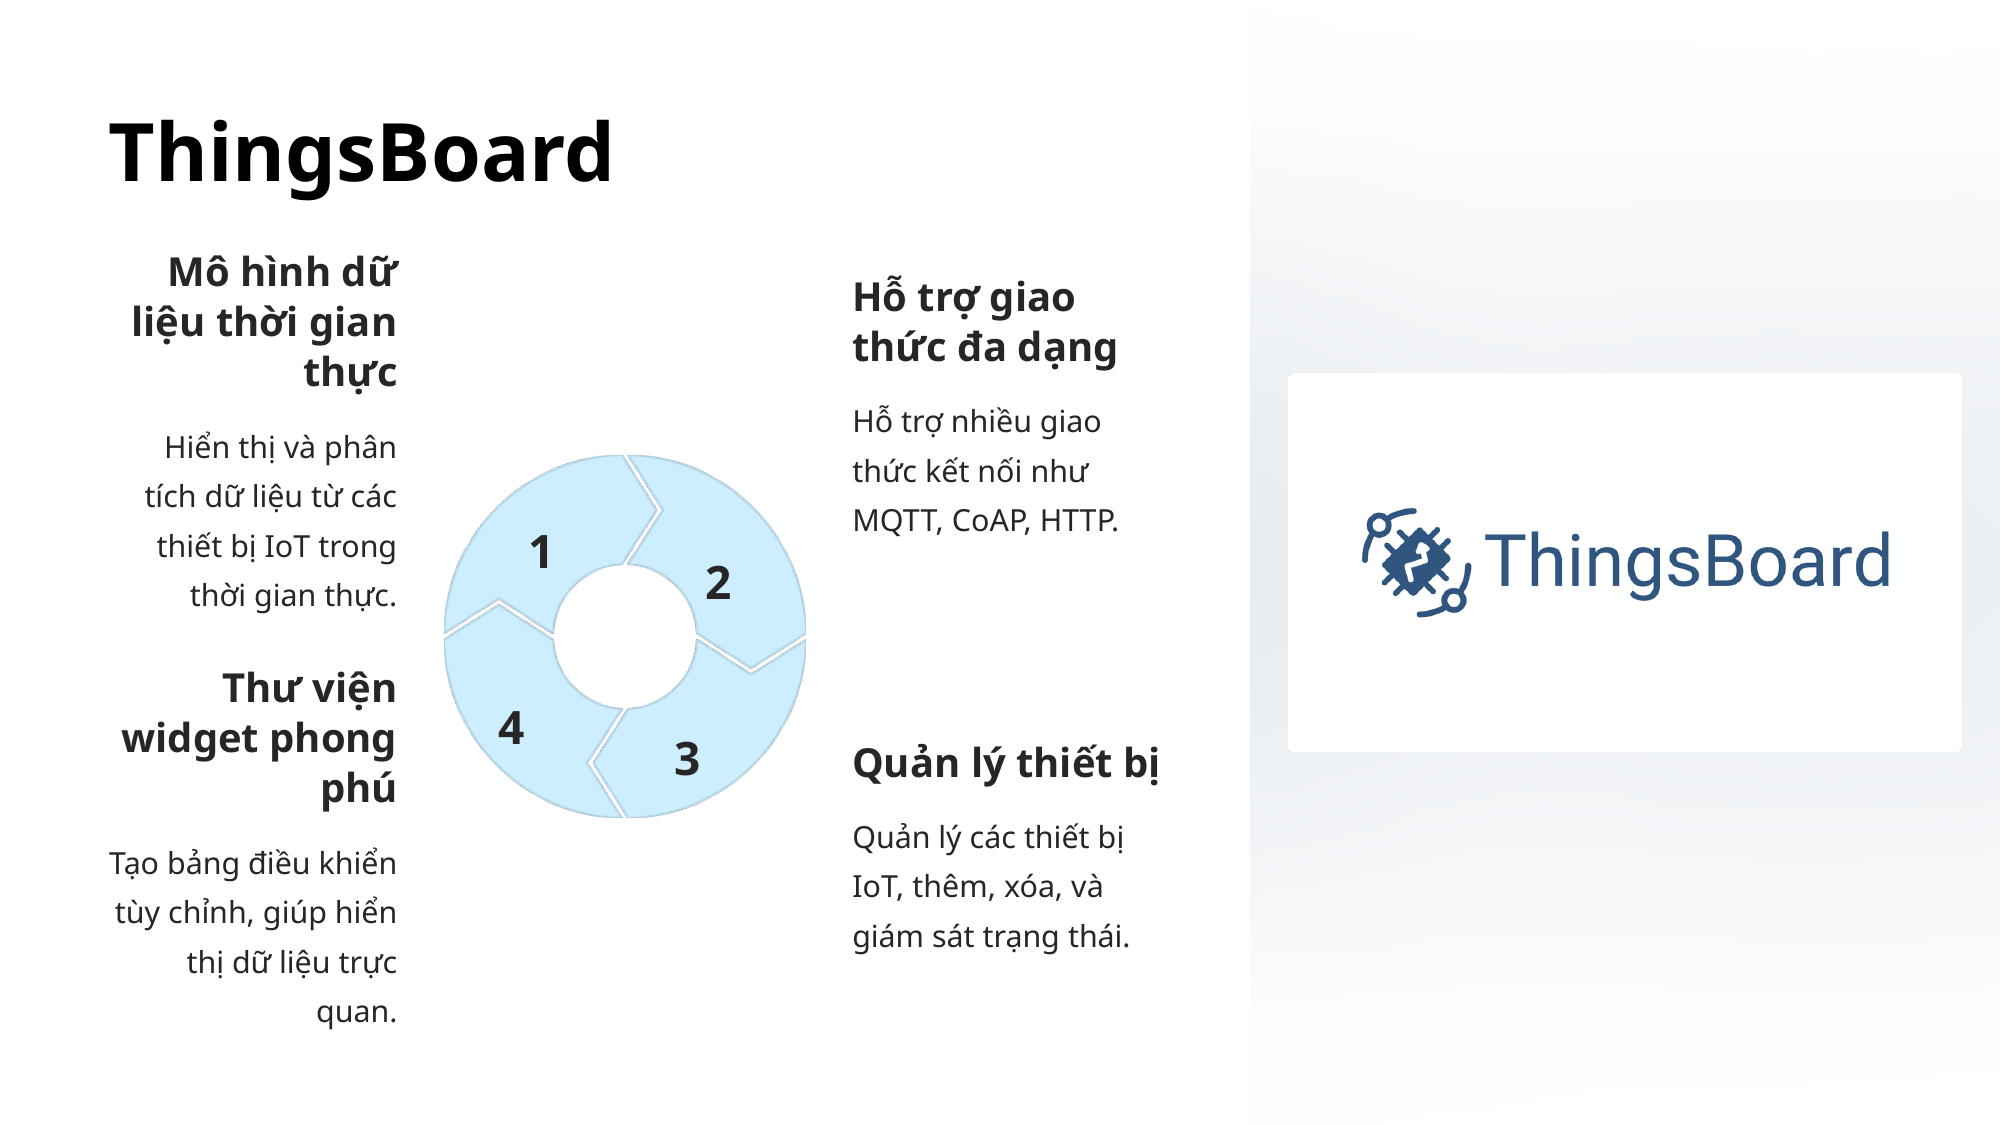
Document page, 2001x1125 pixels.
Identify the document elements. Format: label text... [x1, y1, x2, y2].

text_box ThingsBoard [108, 95, 923, 198]
text_box Mô hình dữ liệu thời gian thực [108, 243, 398, 397]
text_box Tạo bảng điều khiển tùy chỉnh, giúp hiển thị dữ liệu trực quan. [108, 831, 398, 1030]
picture [1249, 0, 2000, 1125]
text_box Hỗ trợ nhiều giao thức kết nối như MQTT, CoAP, HTTP. [852, 389, 1142, 588]
text_box Thư viện widget phong phú [108, 659, 398, 813]
text_box Hỗ trợ giao thức đa dạng [852, 269, 1142, 371]
picture [443, 455, 807, 818]
text_box Quản lý thiết bị [852, 735, 1142, 787]
text_box Hiển thị và phân tích dữ liệu từ các thiết bị IoT trong thời gian thực. [108, 414, 398, 614]
text_box Quản lý các thiết bị IoT, thêm, xóa, và giám sát trạng thái. [852, 804, 1142, 954]
